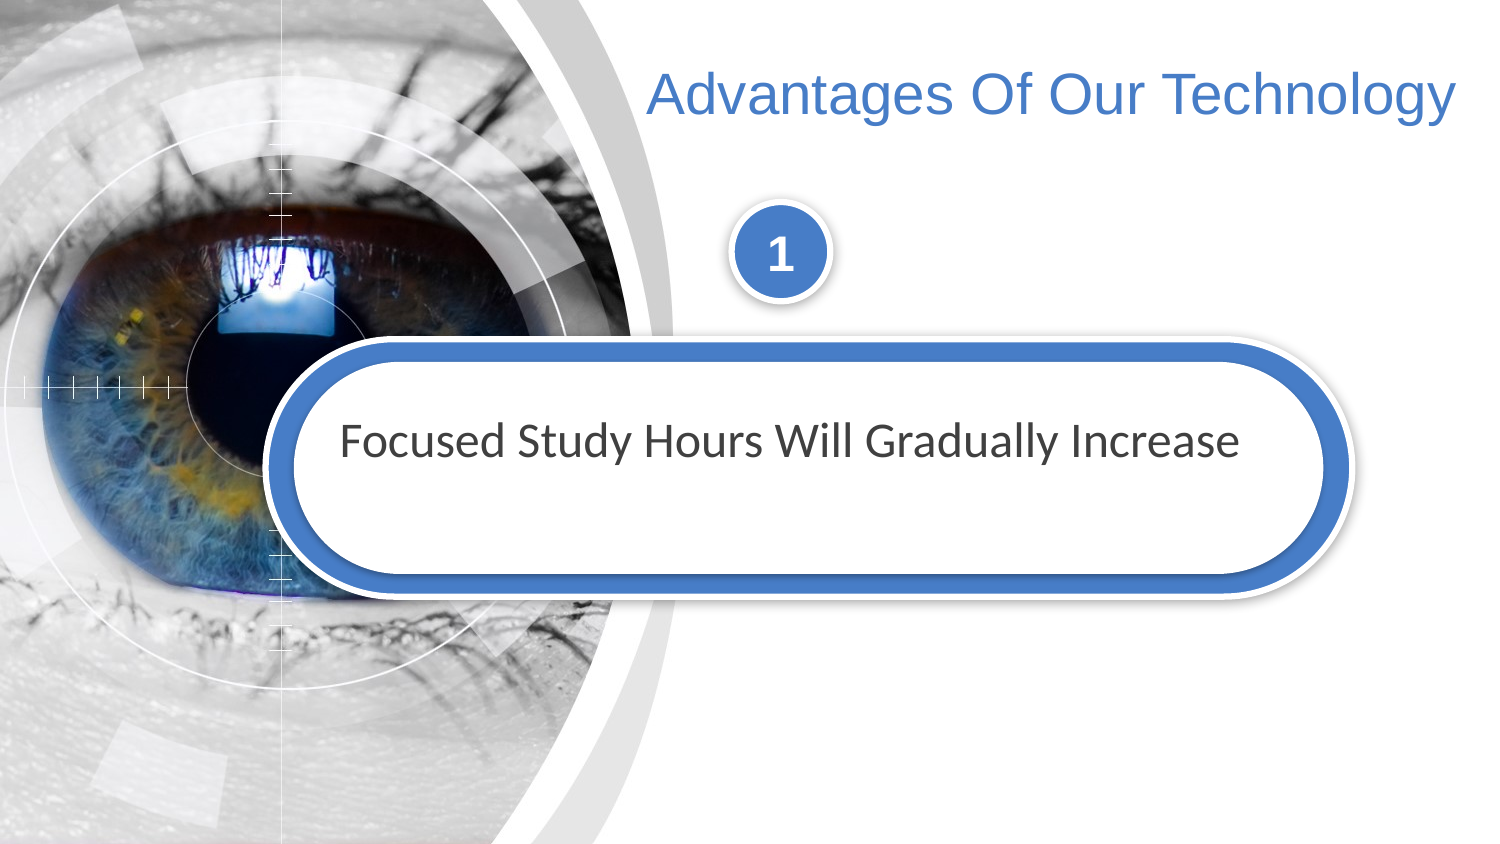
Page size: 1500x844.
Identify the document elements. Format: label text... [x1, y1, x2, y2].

picture [0, 0, 1500, 844]
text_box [265, 338, 1353, 597]
text_box [728, 198, 834, 305]
text_box Advantages Of Our Technology [631, 43, 1500, 139]
text_box 1 [747, 214, 815, 289]
